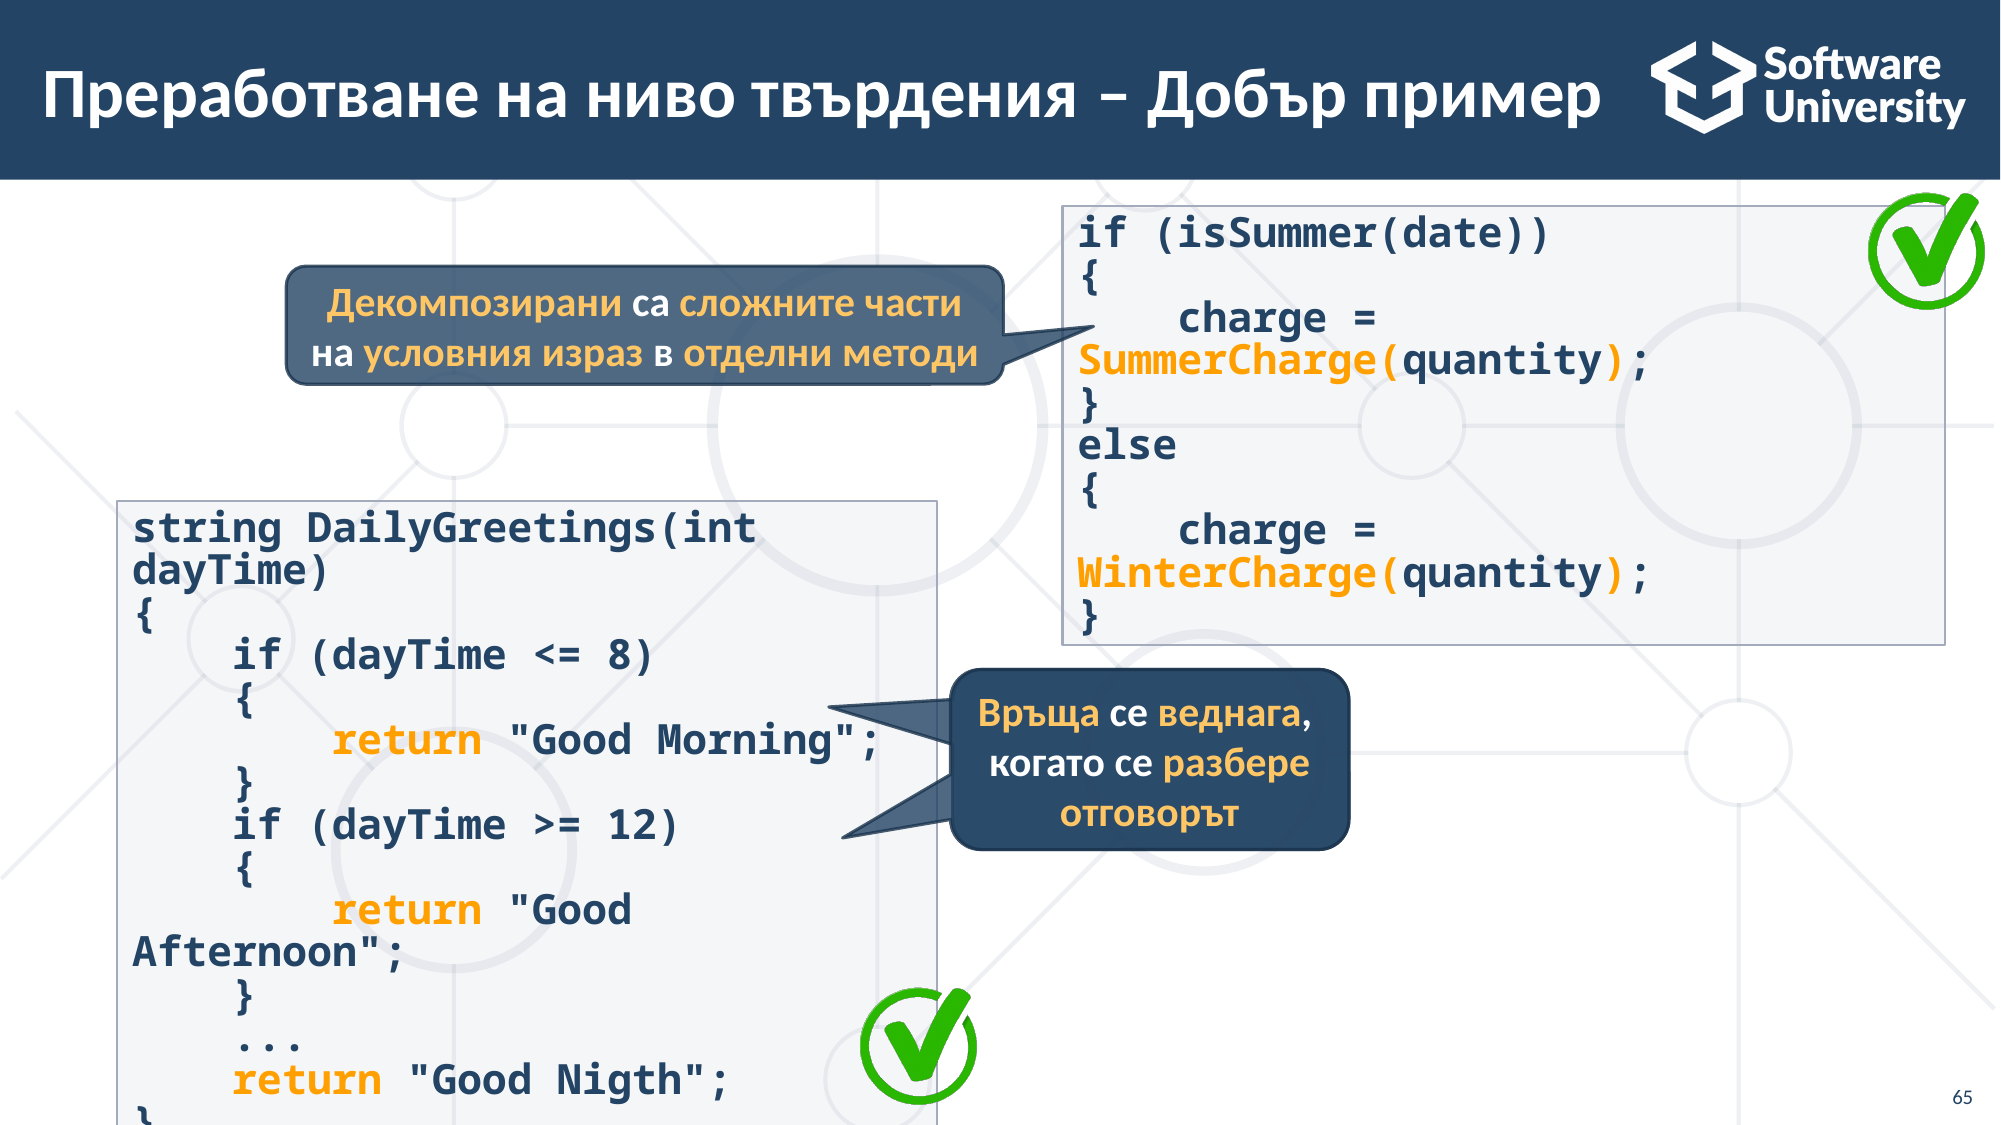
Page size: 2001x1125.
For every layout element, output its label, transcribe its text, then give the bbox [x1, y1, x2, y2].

title Преработване на ниво твърдения – Добър пример [24, 16, 1637, 162]
text_box Връща се веднага, когато се разбере отговорът [840, 667, 1352, 852]
picture [1651, 41, 1966, 134]
text_box if (isSummer(date)) { charge = SummerCharge(quantity); } else { charge = WinterCharge(quantity); } [1062, 206, 1945, 646]
picture [857, 978, 992, 1111]
picture [1865, 184, 2000, 316]
slide_number 65 [1927, 1067, 1989, 1117]
text_box Декомпозирани са сложните части на условния израз в отделни методи [284, 264, 1096, 387]
text_box [826, 697, 948, 746]
text_box string DailyGreetings(int dayTime) { if (dayTime <= 8) { return "Good Morning"; } if (dayTime >= 12) { return "Good Afternoon"; } ... return "Good Nigth"; } [117, 500, 938, 1125]
